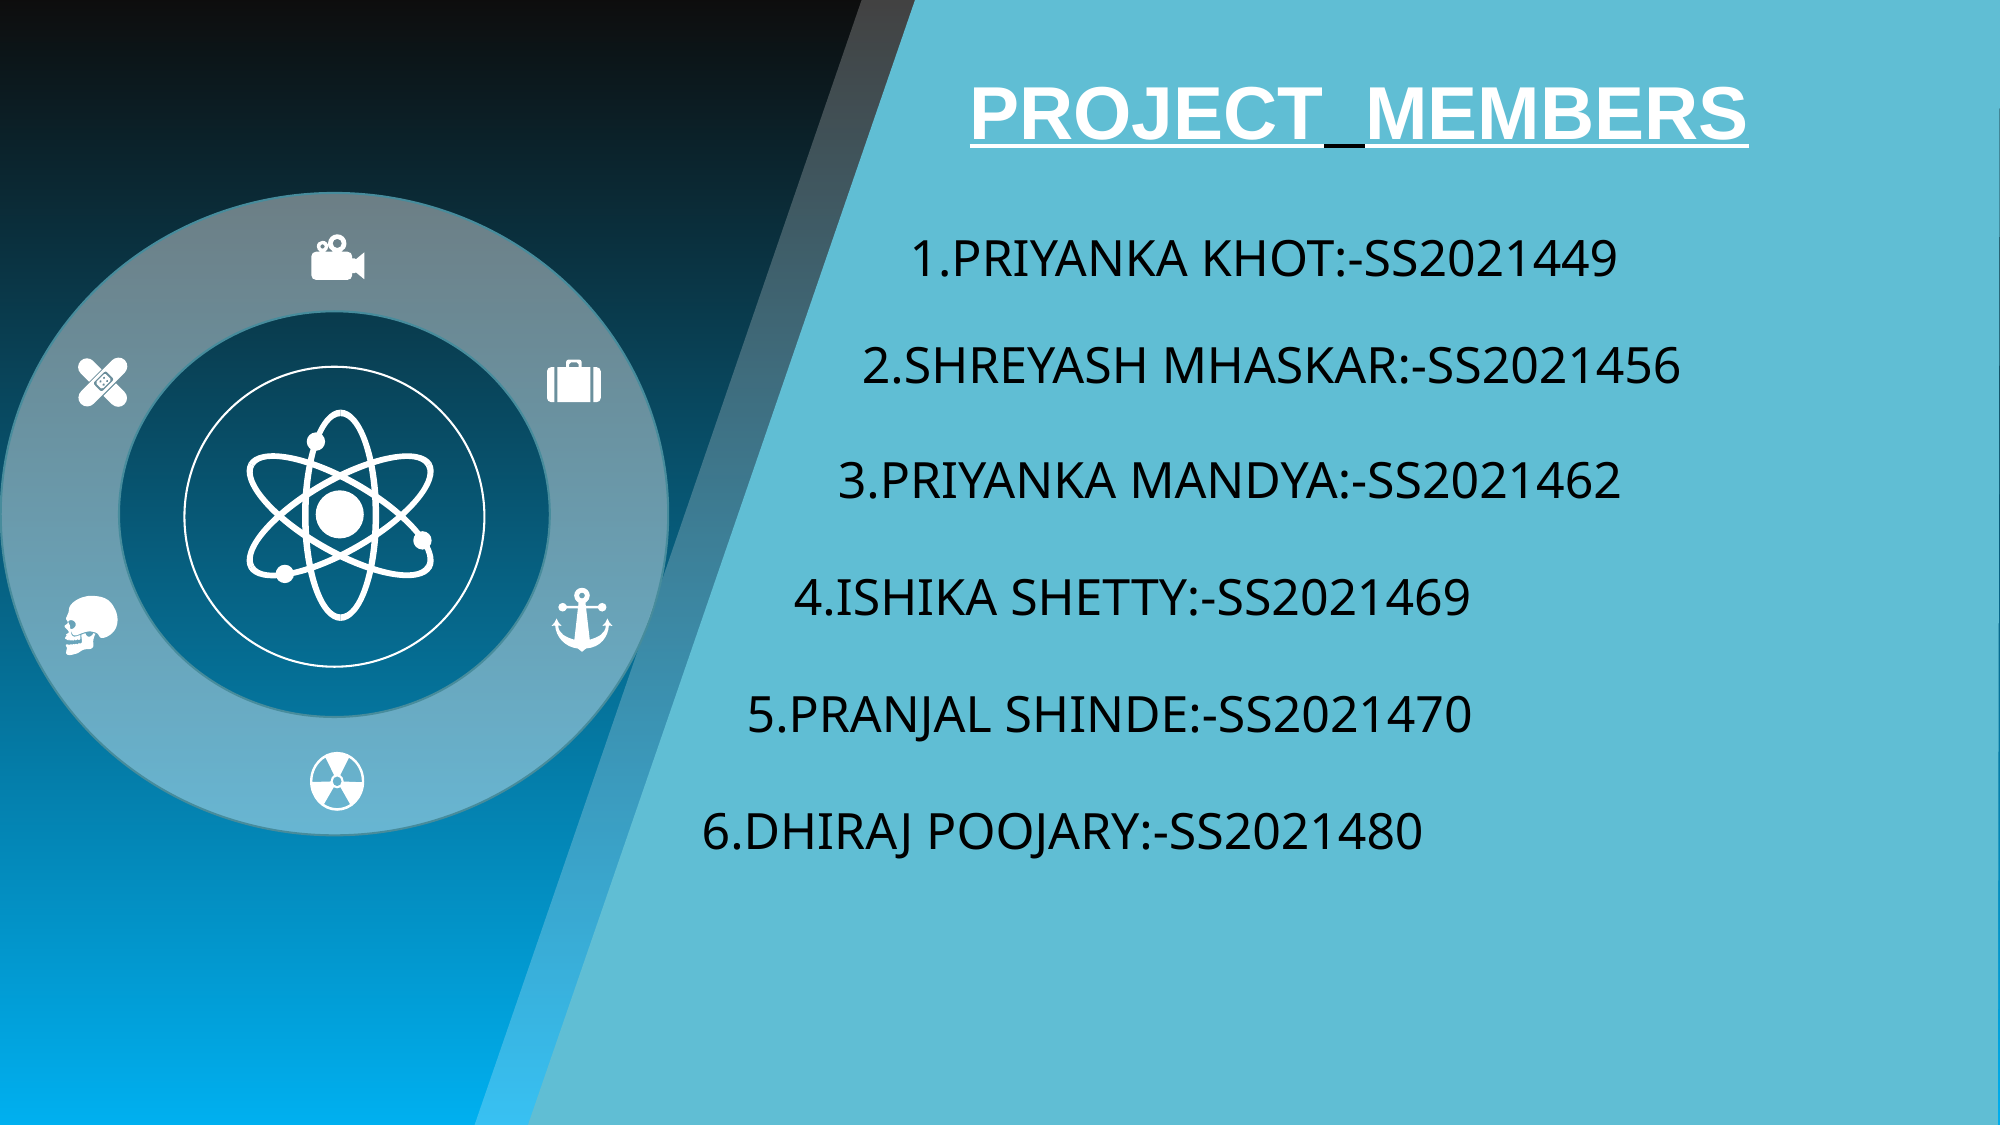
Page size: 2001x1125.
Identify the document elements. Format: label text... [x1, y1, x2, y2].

text_box [545, 358, 602, 404]
text_box [310, 233, 366, 282]
text_box 5.PRANJAL SHINDE:-SS2021470 [731, 675, 1707, 750]
text_box [64, 595, 118, 656]
text_box 2.SHREYASH MHASKAR:-SS2021456 [847, 326, 1972, 401]
text_box [77, 356, 129, 408]
text_box 4.ISHIKA SHETTY:-SS2021469 [779, 558, 1625, 633]
text_box [548, 586, 616, 654]
text_box 3.PRIYANKA MANDYA:-SS2021462 [823, 440, 1816, 516]
text_box 6.DHIRAJ POOJARY:-SS2021480 [686, 792, 1662, 867]
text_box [239, 402, 438, 626]
text_box 1.PRIYANKA KHOT:-SS2021449 [894, 219, 1833, 294]
text_box PROJECT MEMBERS [954, 56, 1900, 162]
text_box [0, 191, 670, 837]
text_box [309, 750, 366, 812]
text_box [183, 365, 486, 668]
